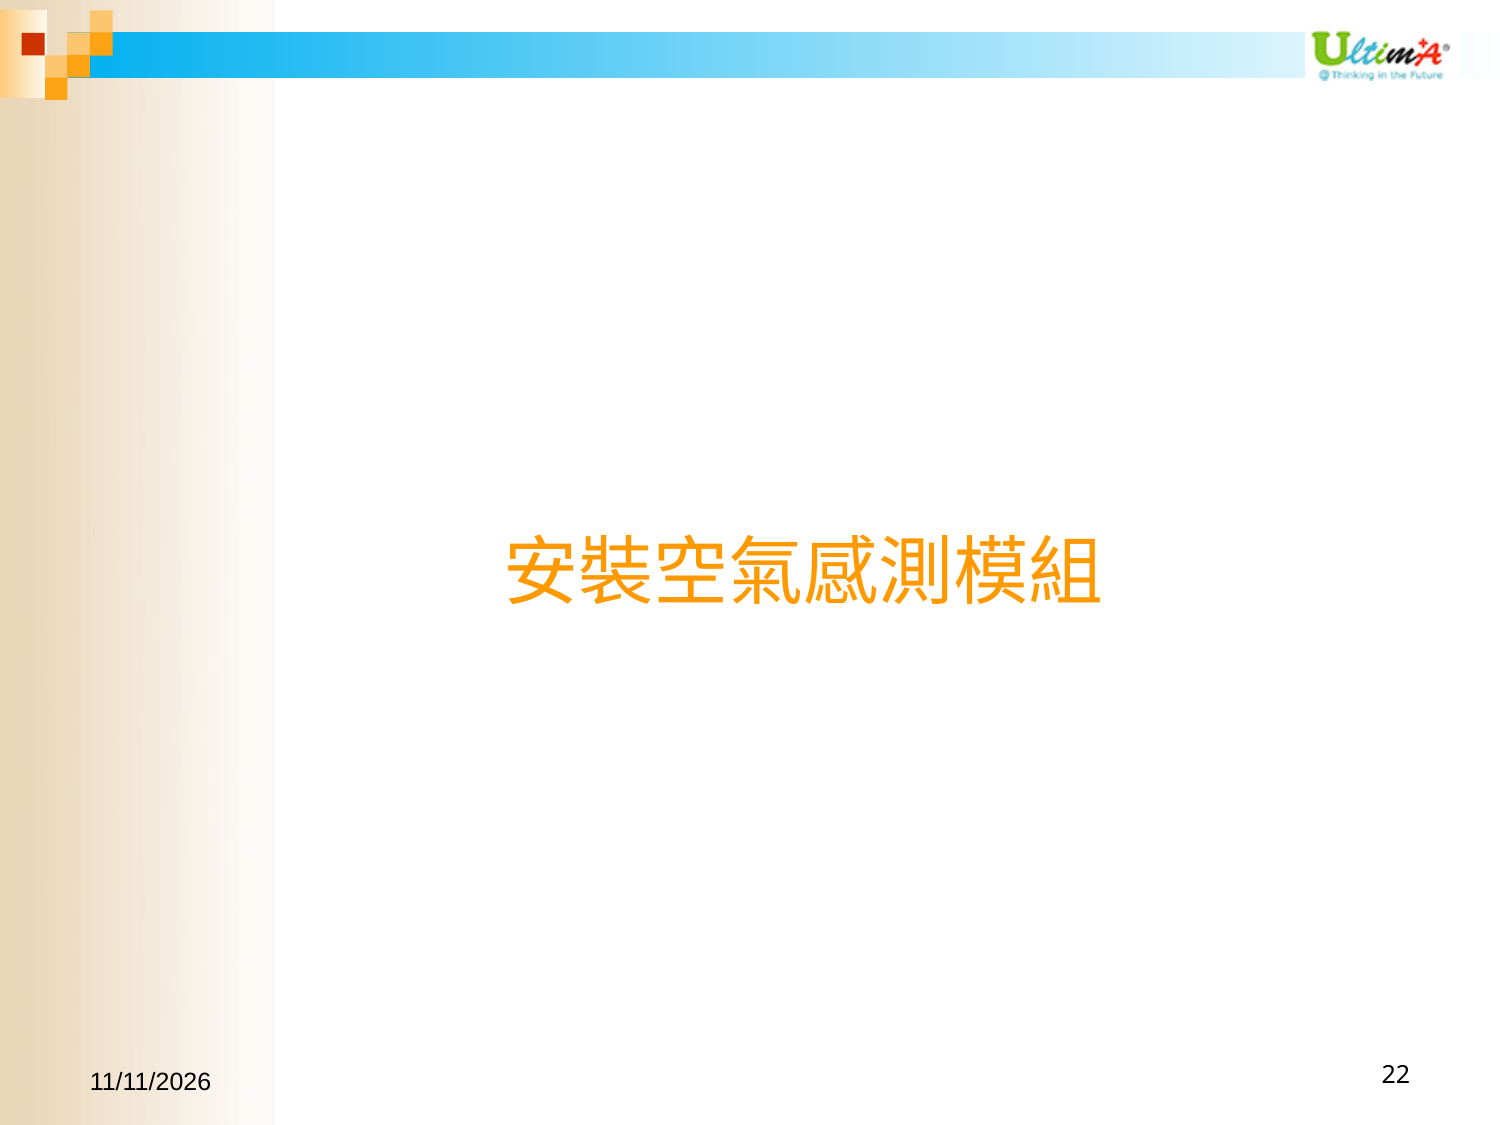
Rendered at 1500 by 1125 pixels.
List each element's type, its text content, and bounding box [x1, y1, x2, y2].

picture [1305, 30, 1459, 81]
text_box 22 [1074, 1024, 1425, 1100]
text_box 2016/10/22 [75, 1024, 425, 1103]
title 安裝空氣感測模組 [230, 456, 1376, 682]
